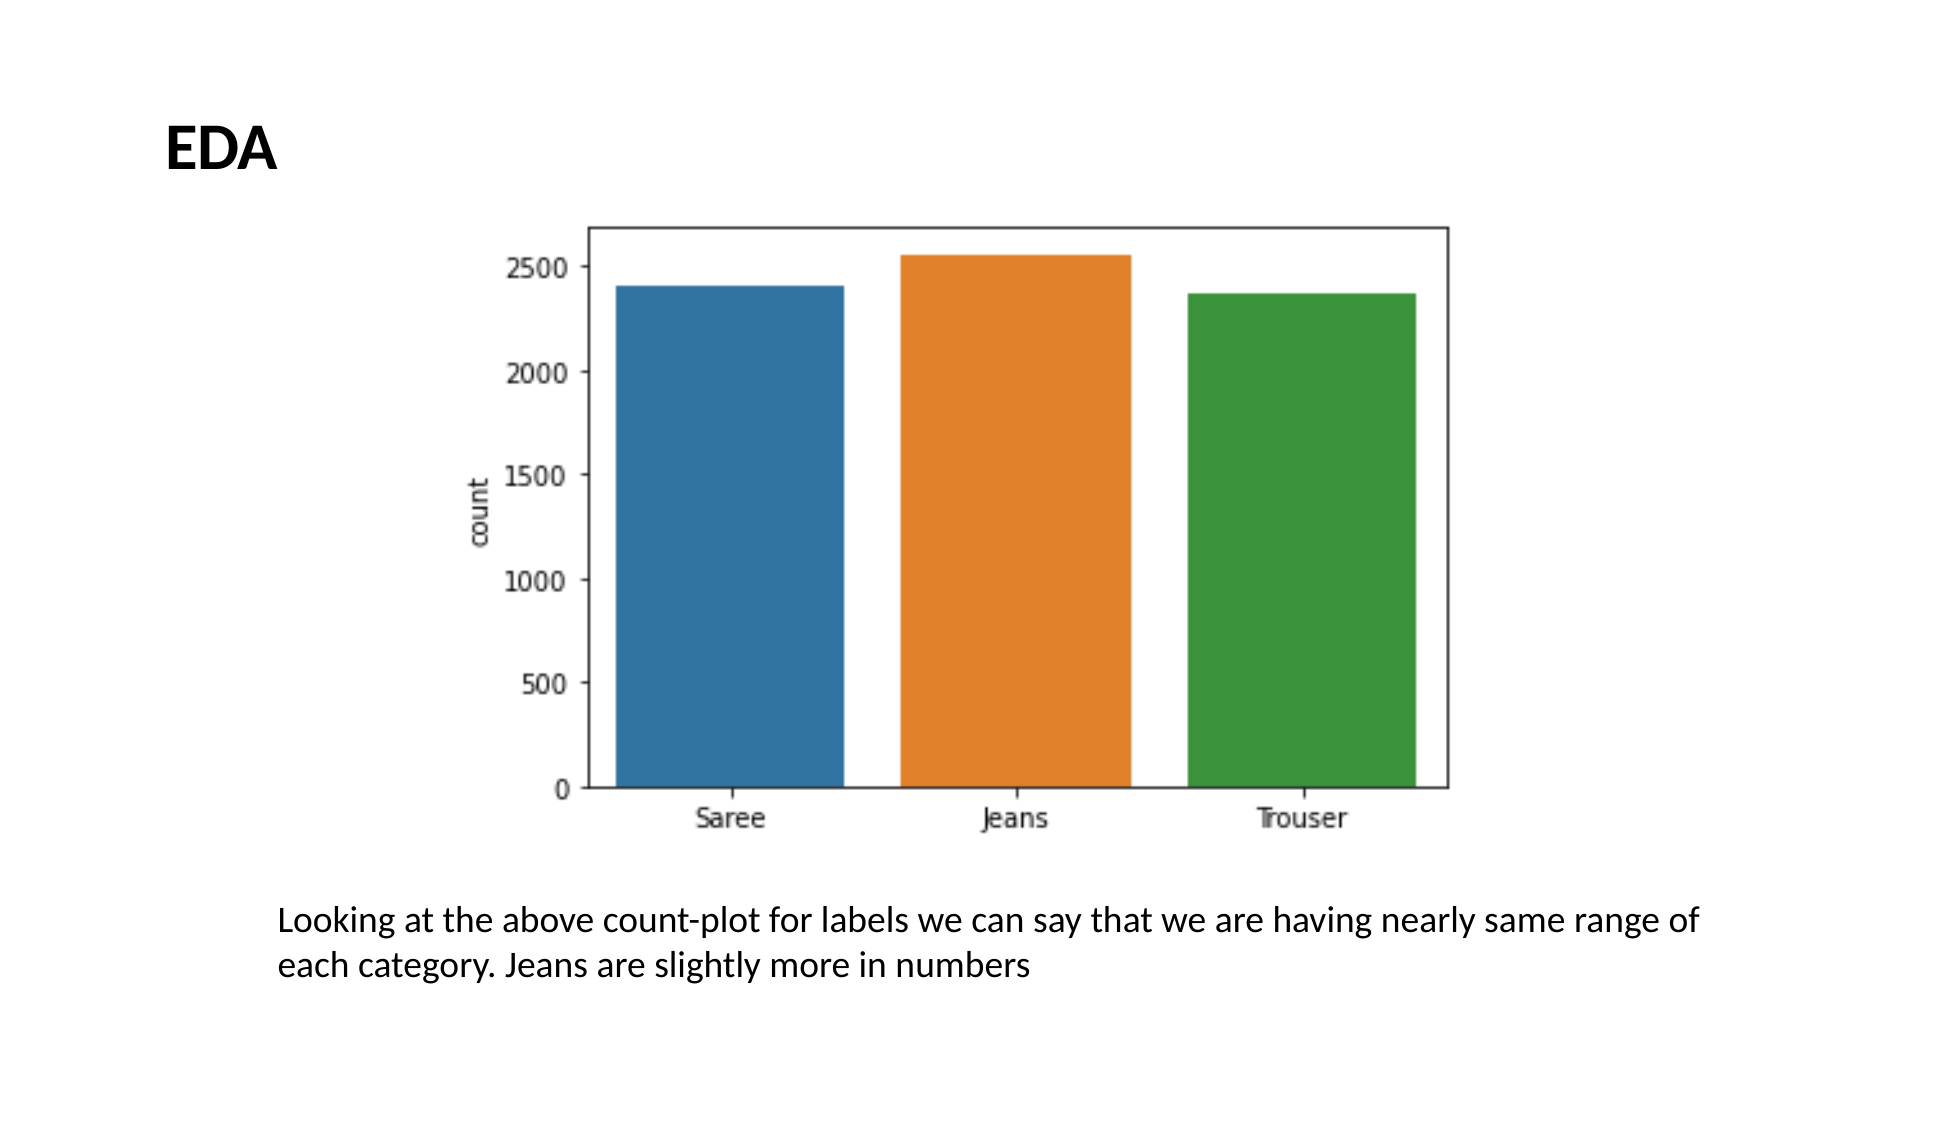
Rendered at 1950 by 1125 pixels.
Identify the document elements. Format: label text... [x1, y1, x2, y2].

list Looking at the above count-plot for labels we can say that we are having nearly same range of each category. Jeans are slightly more in numbers [262, 887, 1738, 1080]
title EDA [150, 0, 792, 191]
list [449, 212, 1463, 849]
